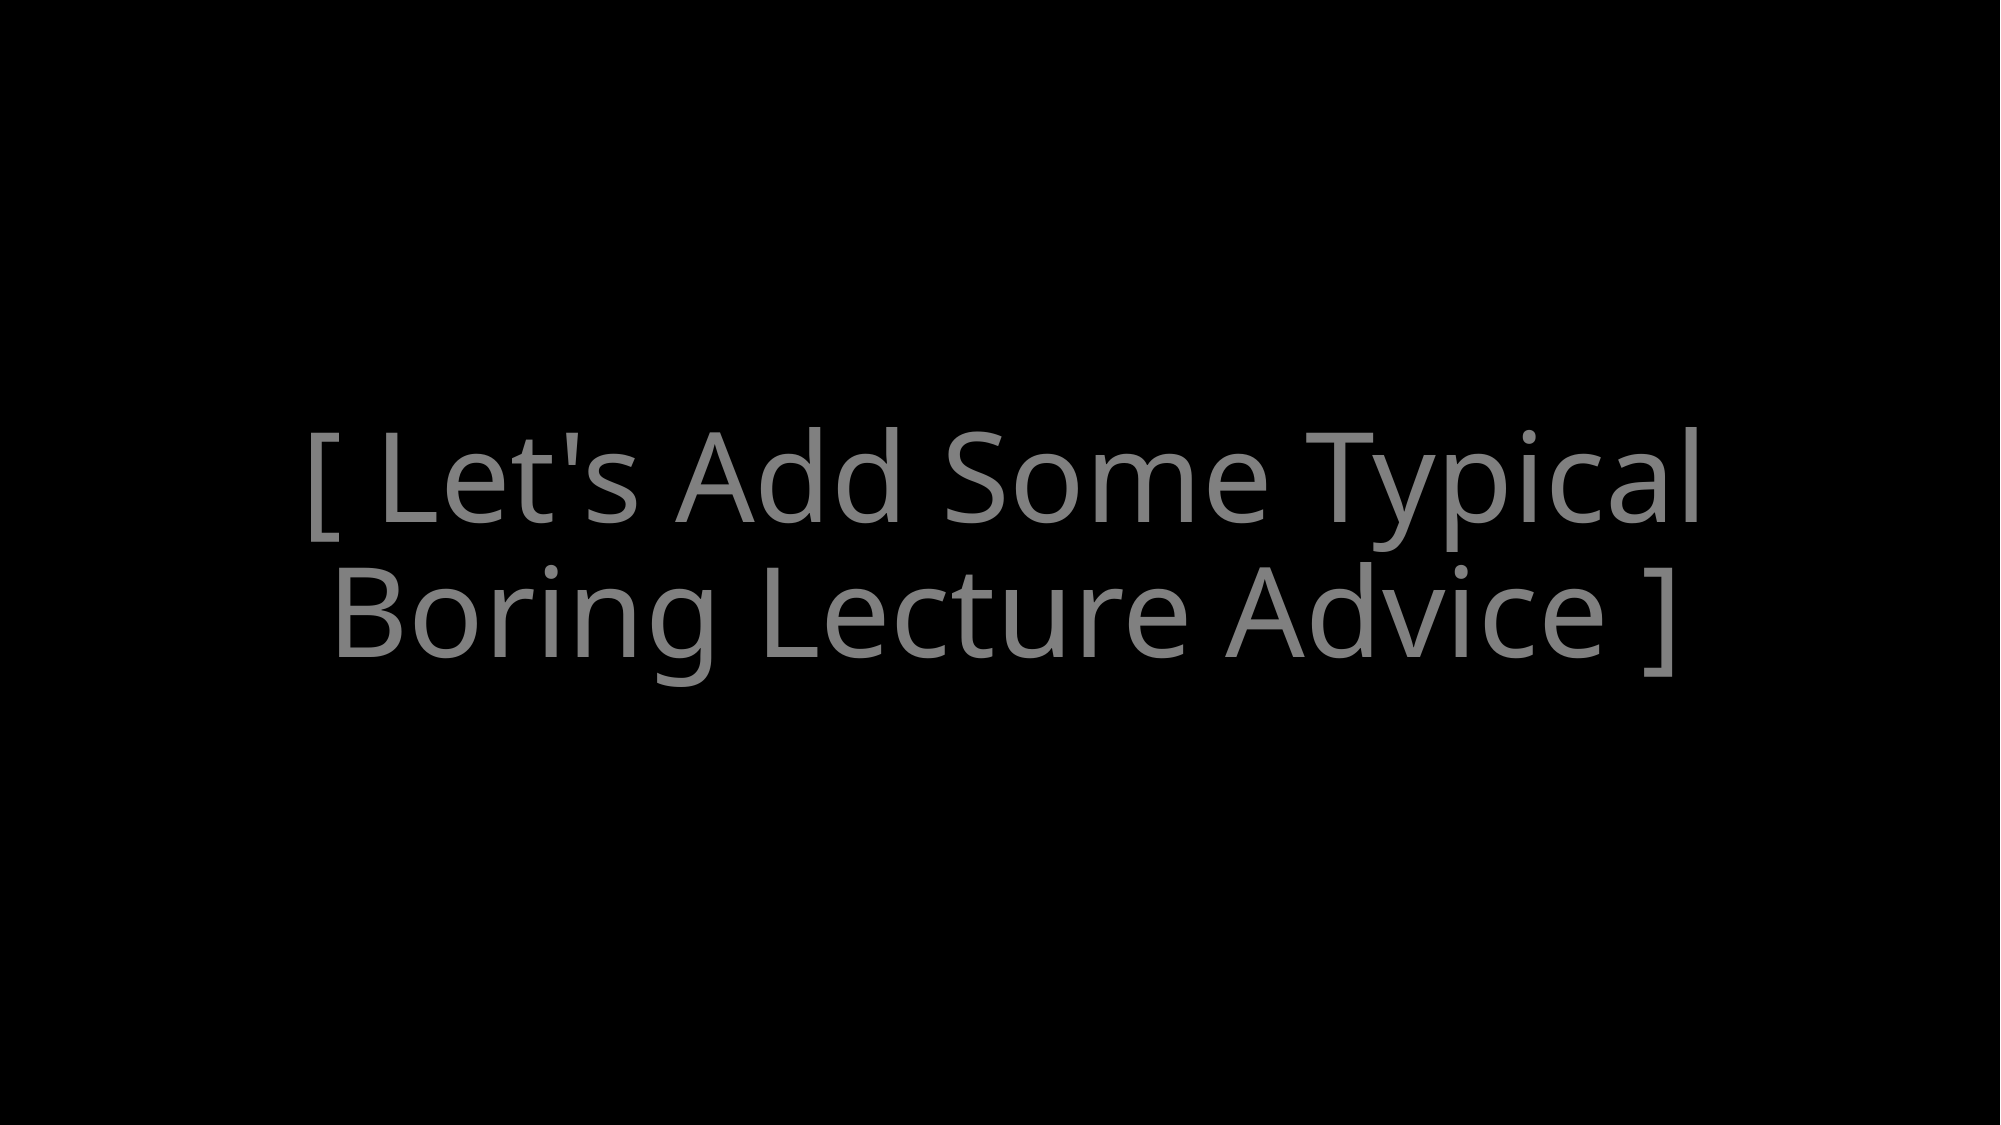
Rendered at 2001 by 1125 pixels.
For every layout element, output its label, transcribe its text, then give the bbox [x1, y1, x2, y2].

title [ Let's Add Some Typical Boring Lecture Advice ] [136, 300, 1874, 692]
